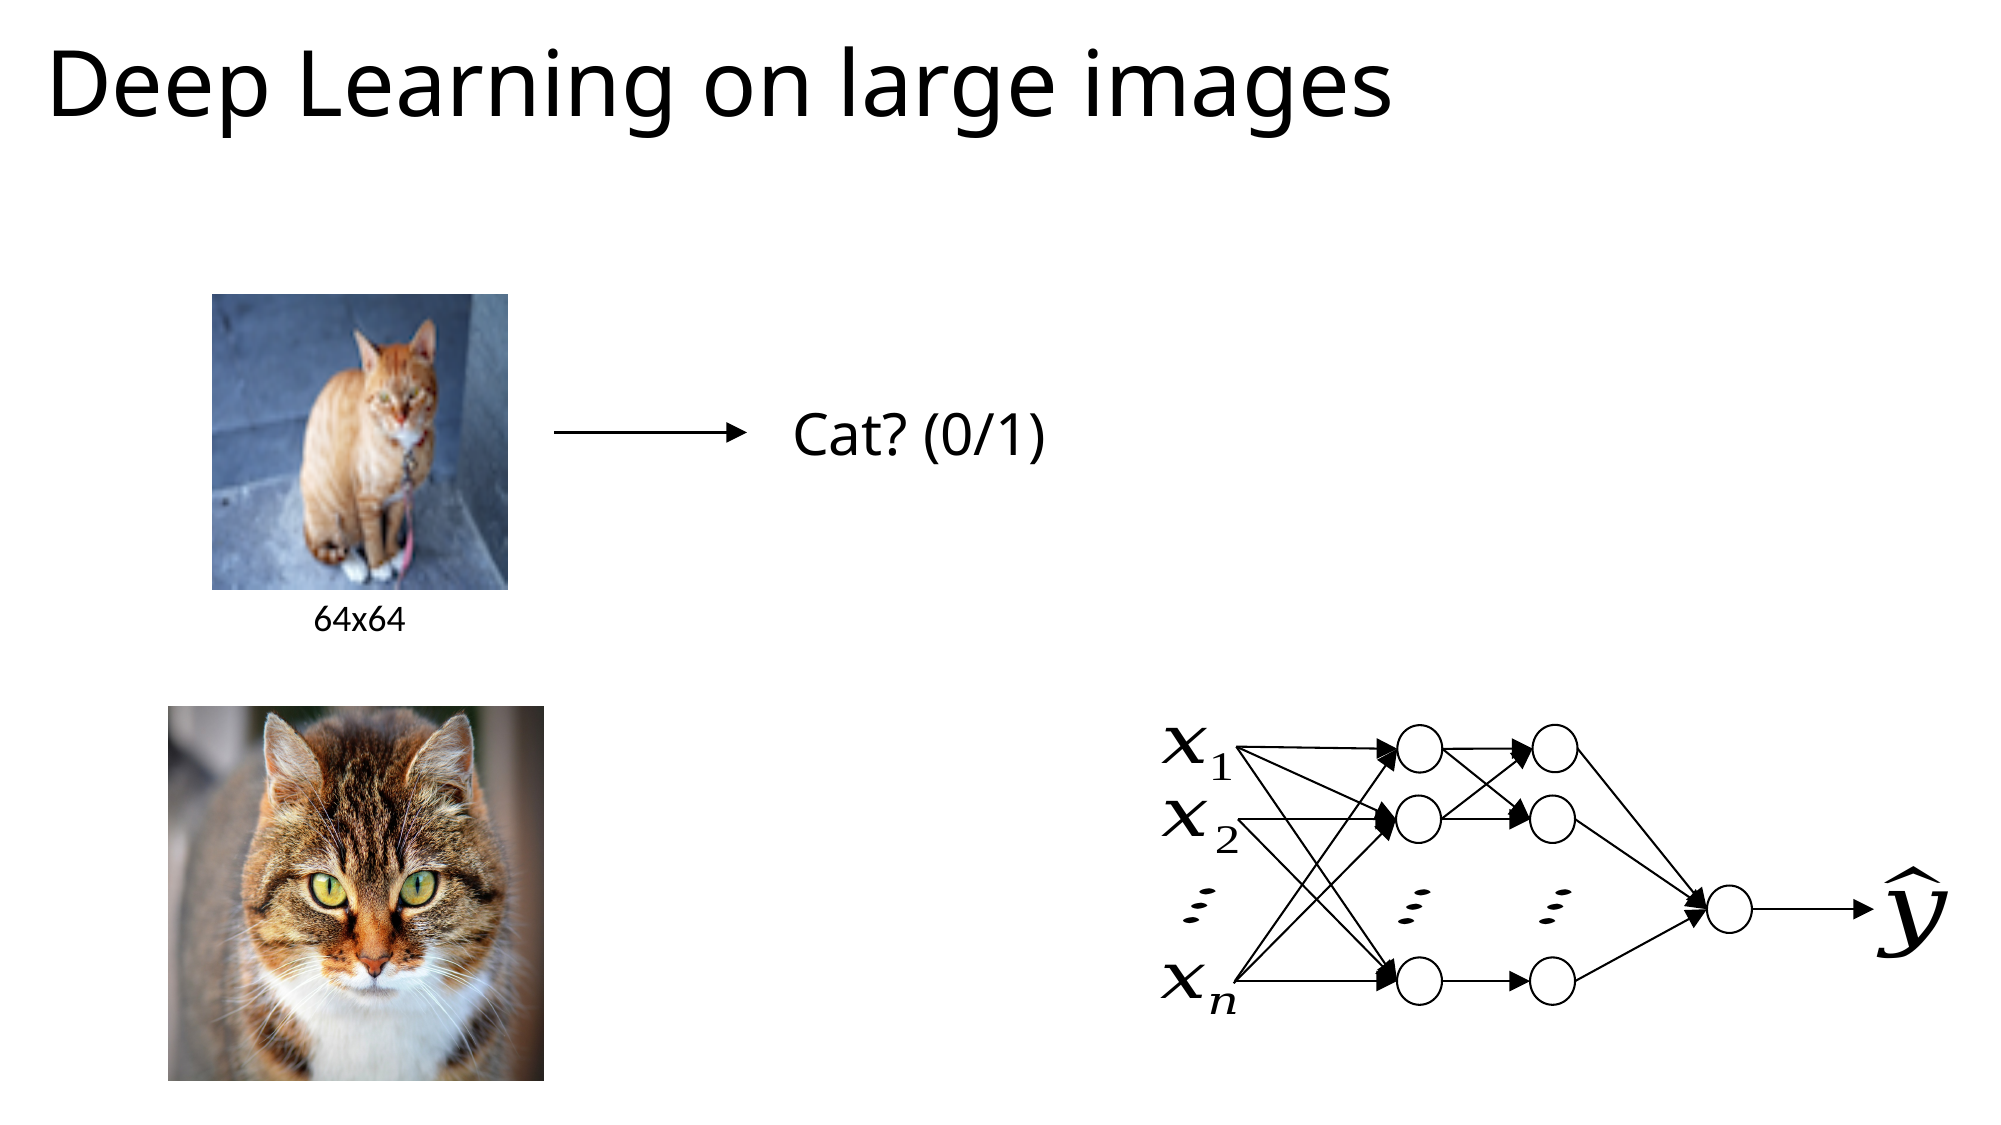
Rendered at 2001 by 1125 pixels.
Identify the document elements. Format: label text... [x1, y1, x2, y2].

text_box Cat? (0/1) [777, 389, 1062, 475]
picture [212, 294, 508, 590]
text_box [1155, 704, 1959, 1023]
title Deep Learning on large images [30, 29, 1755, 248]
picture [168, 706, 544, 1081]
text_box 64x64 [298, 590, 421, 647]
